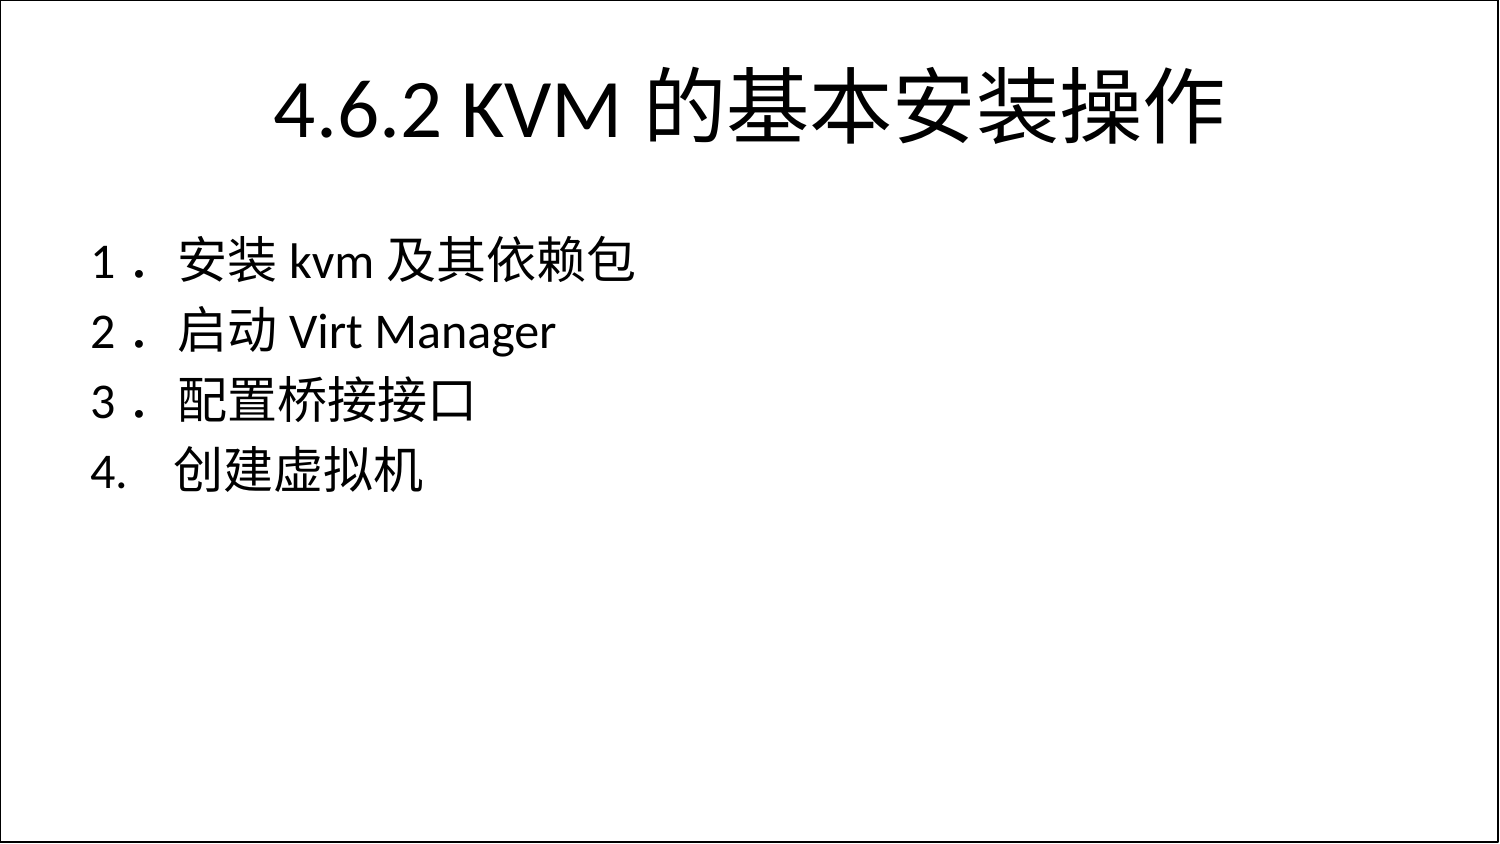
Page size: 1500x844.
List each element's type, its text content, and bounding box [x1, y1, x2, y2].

list 1．安装kvm及其依赖包 2．启动Virt Manager 3．配置桥接接口 4. 创建虚拟机 [75, 221, 1105, 800]
title 4.6.2 KVM的基本安装操作 [75, 33, 1425, 175]
